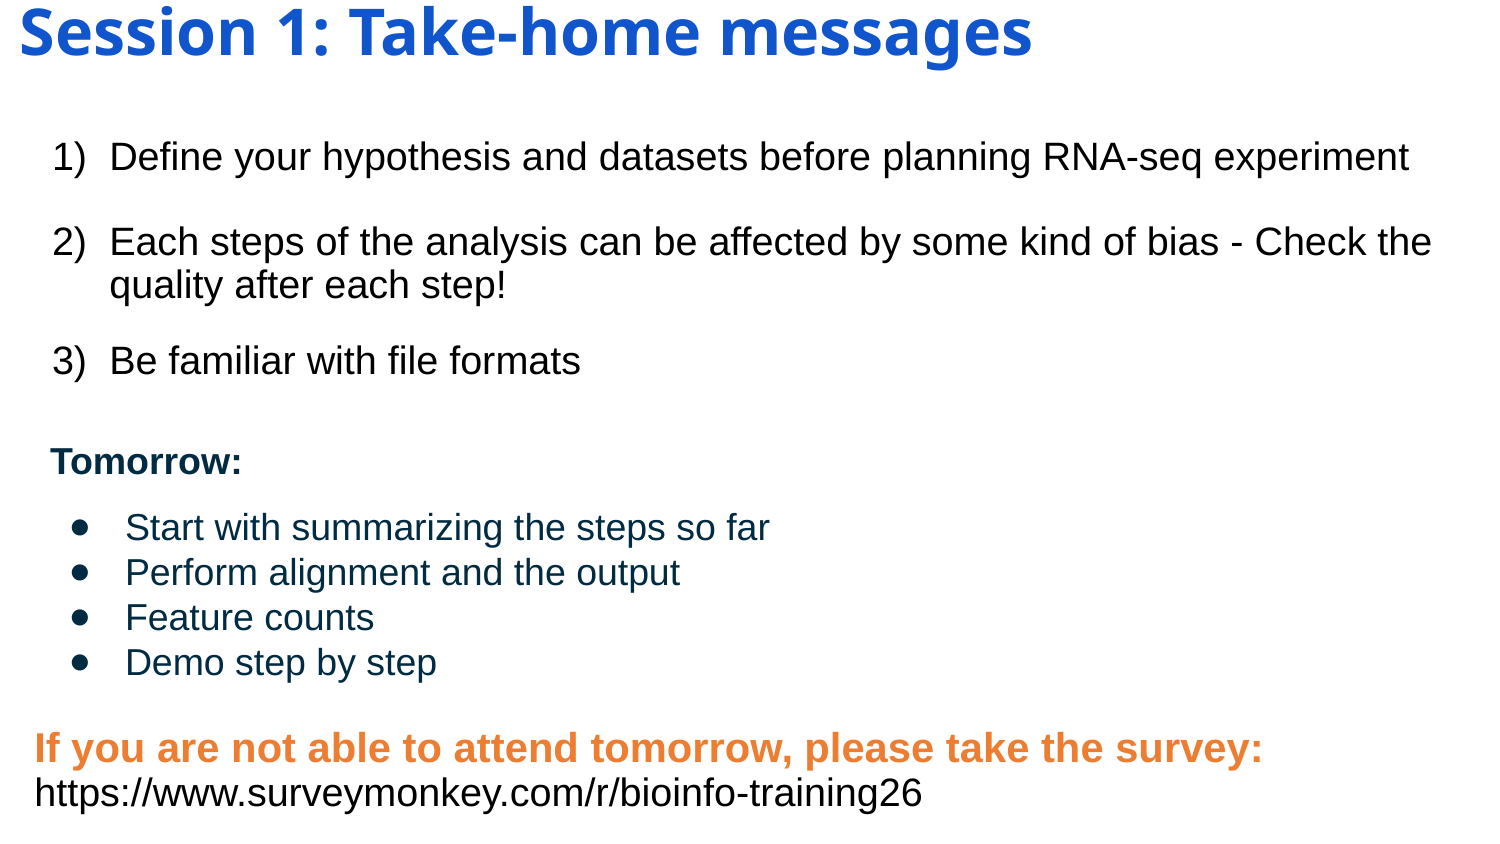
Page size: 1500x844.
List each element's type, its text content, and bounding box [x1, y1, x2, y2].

text_box If you are not able to attend tomorrow, please take the survey: https://www.surveymonkey.com/r/bioinfo-training26 [19, 711, 1500, 830]
text_box Tomorrow: Start with summarizing the steps so far Perform alignment and the output Feature counts Demo step by step [34, 421, 1337, 764]
text_box Define your hypothesis and datasets before planning RNA-seq experiment Each steps of the analysis can be affected by some kind of bias - Check the quality after each step! Be familiar with file formats [19, 120, 1451, 441]
title Session 1: Take-home messages [19, 0, 1314, 120]
